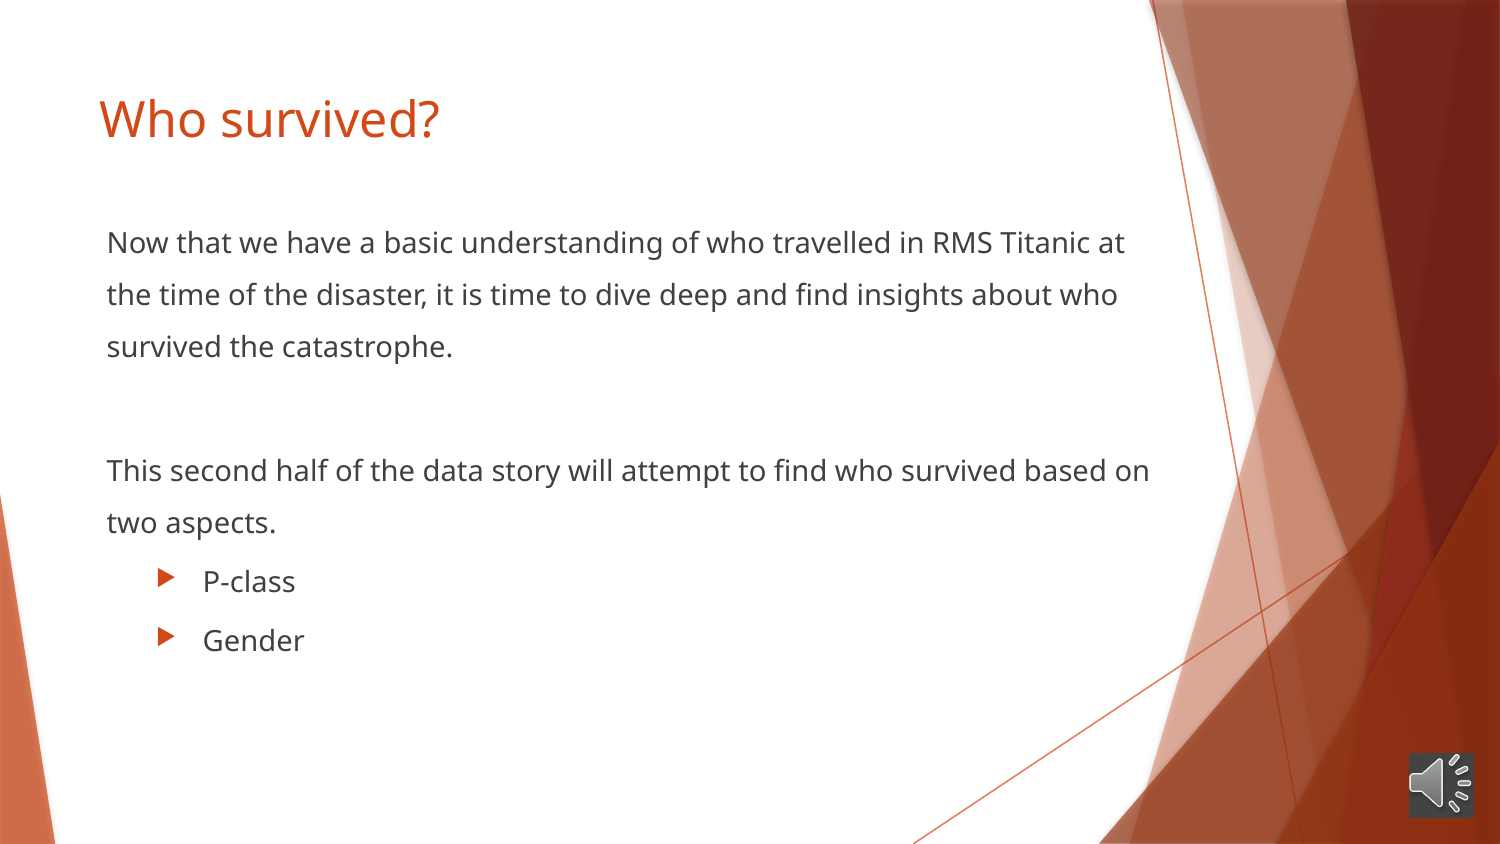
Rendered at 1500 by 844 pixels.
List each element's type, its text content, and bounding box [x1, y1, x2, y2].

title Who survived? [84, 72, 809, 171]
text_box Now that we have a basic understanding of who travelled in RMS Titanic at the time of the disaster, it is time to dive deep and find insights about who survived the catastrophe. [84, 191, 1162, 400]
picture [1407, 751, 1476, 820]
text_box This second half of the data story will attempt to find who survived based on two aspects. P-class Gender [84, 419, 1202, 628]
